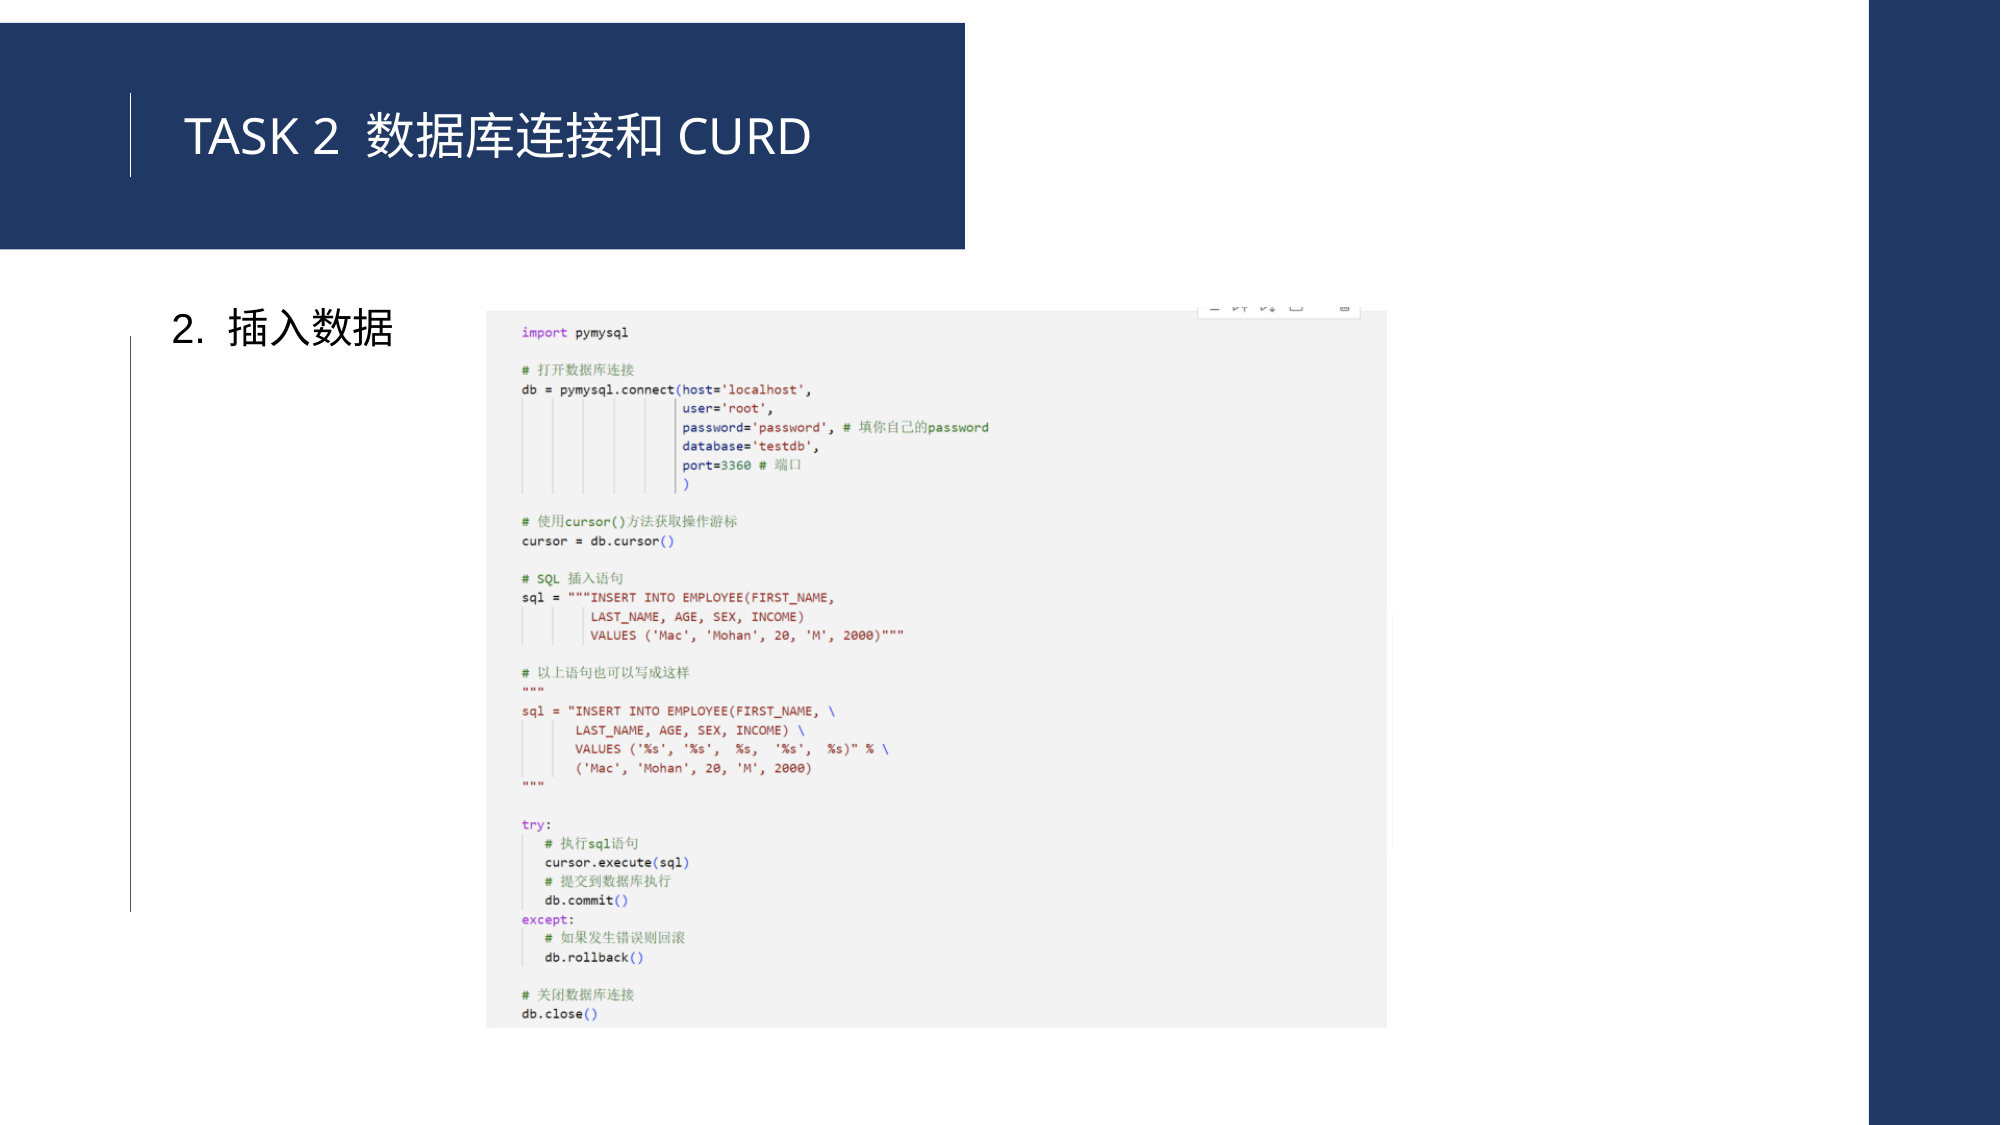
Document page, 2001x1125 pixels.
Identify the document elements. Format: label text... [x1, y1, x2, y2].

text_box 2. 插入数据 [156, 269, 1485, 435]
text_box [1868, 0, 2000, 1125]
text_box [130, 93, 860, 178]
text_box [0, 22, 966, 250]
picture [482, 307, 1393, 1028]
